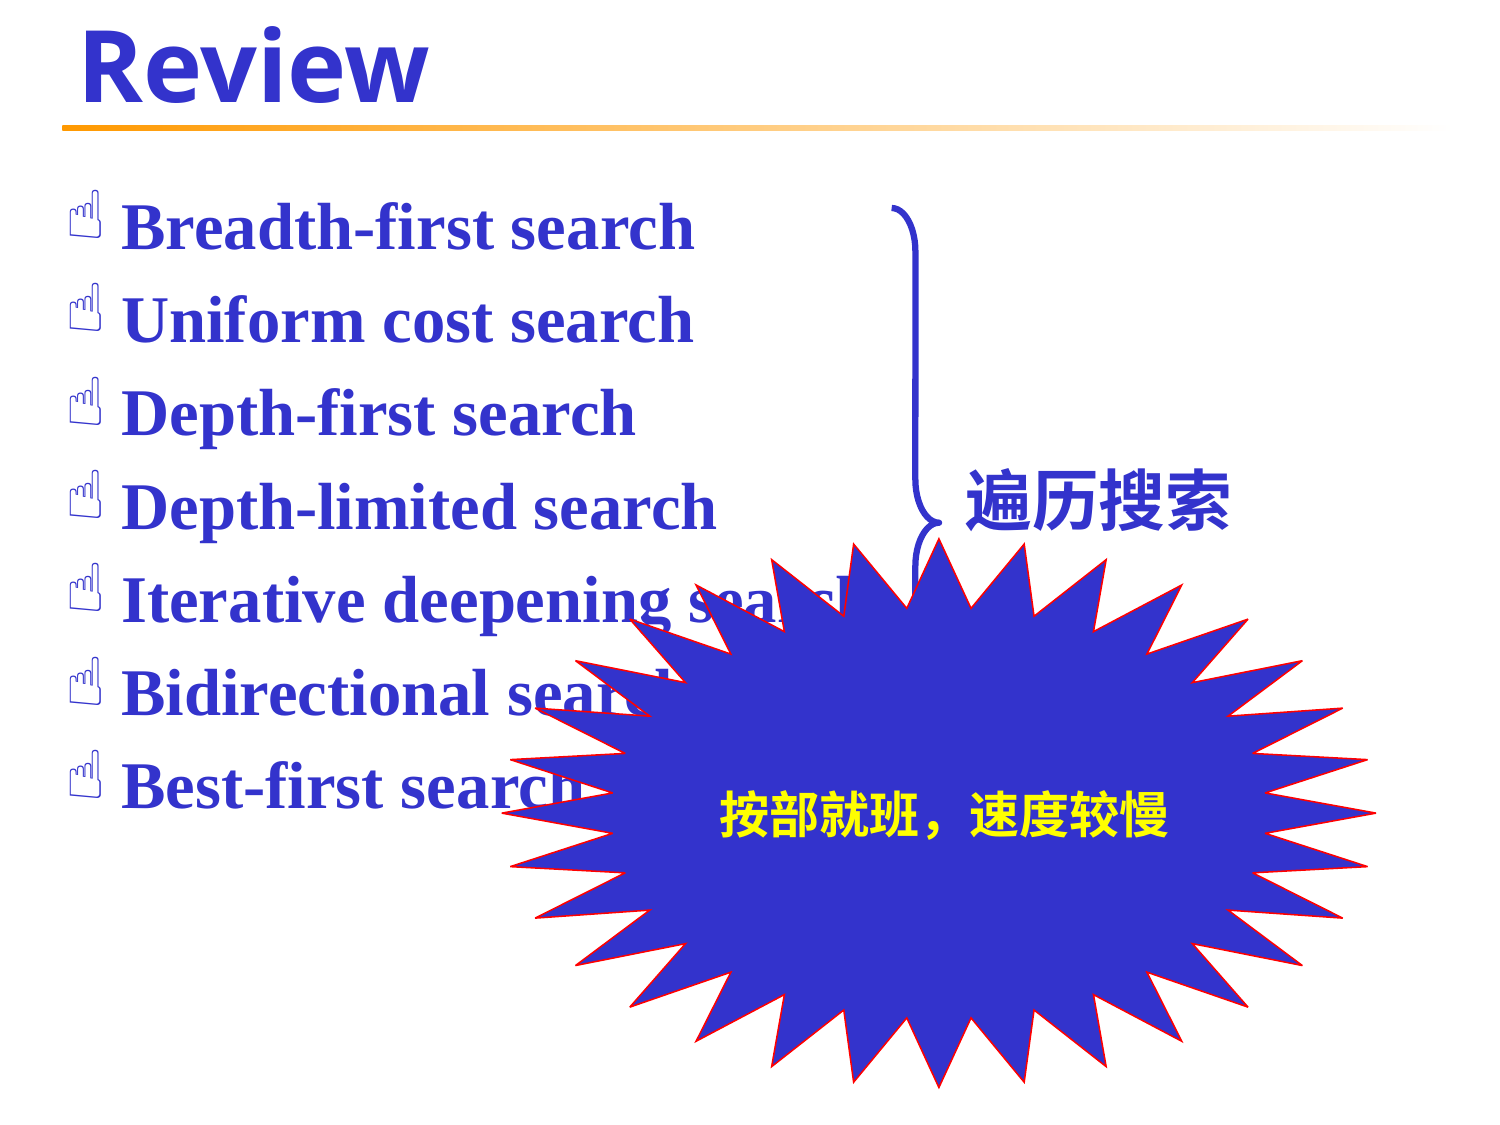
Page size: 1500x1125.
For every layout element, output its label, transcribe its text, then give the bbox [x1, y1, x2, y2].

text_box 按部就班，速度较慢 [501, 544, 1368, 1088]
list Breadth-first search Uniform cost search Depth-first search Depth-limited search Iterative deepening search Bidirectional search Best-first search [50, 174, 1450, 1088]
title Review [62, 0, 1500, 125]
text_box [891, 207, 1400, 838]
